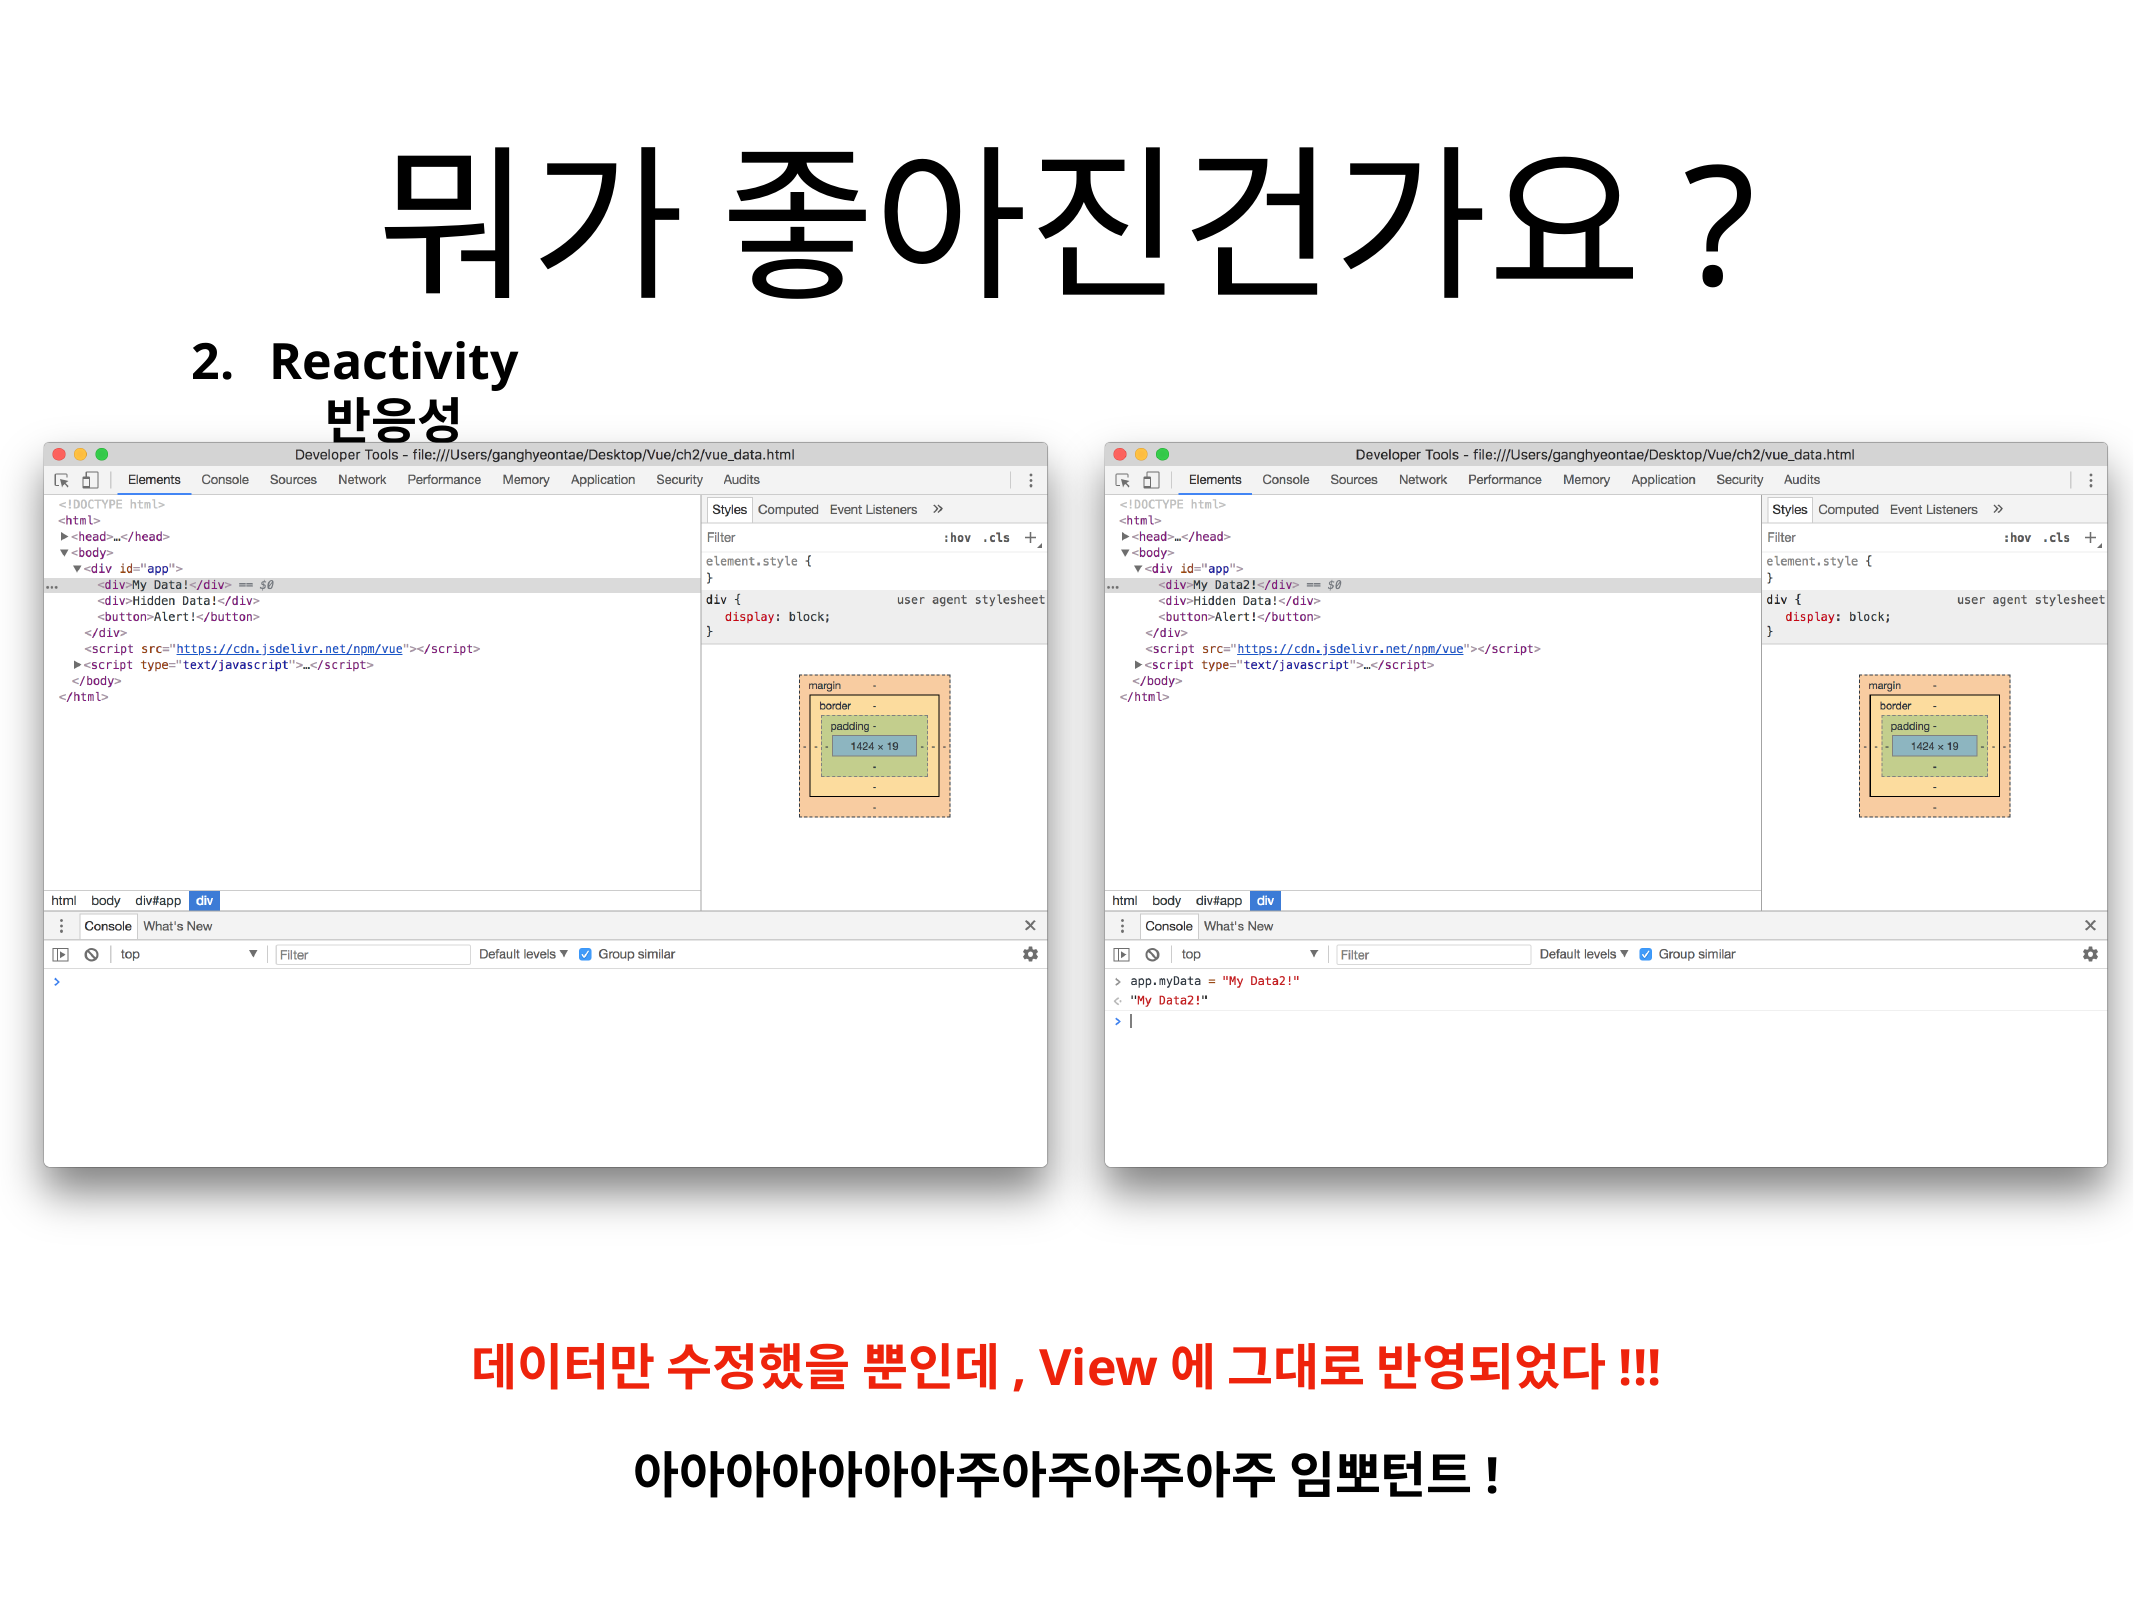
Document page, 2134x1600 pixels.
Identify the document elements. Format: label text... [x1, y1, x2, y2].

text_box Reactivity 반응성 [105, 200, 605, 408]
title 뭐가 좋아진건가요? [155, 41, 1978, 397]
text_box 데이터만 수정했을 뿐인데, View에 그대로 반영되었다!!! [463, 1326, 1670, 1404]
text_box 아아아아아아아주아주아주아주 임뽀턴트! [625, 1435, 1508, 1512]
picture [0, 408, 2134, 1252]
